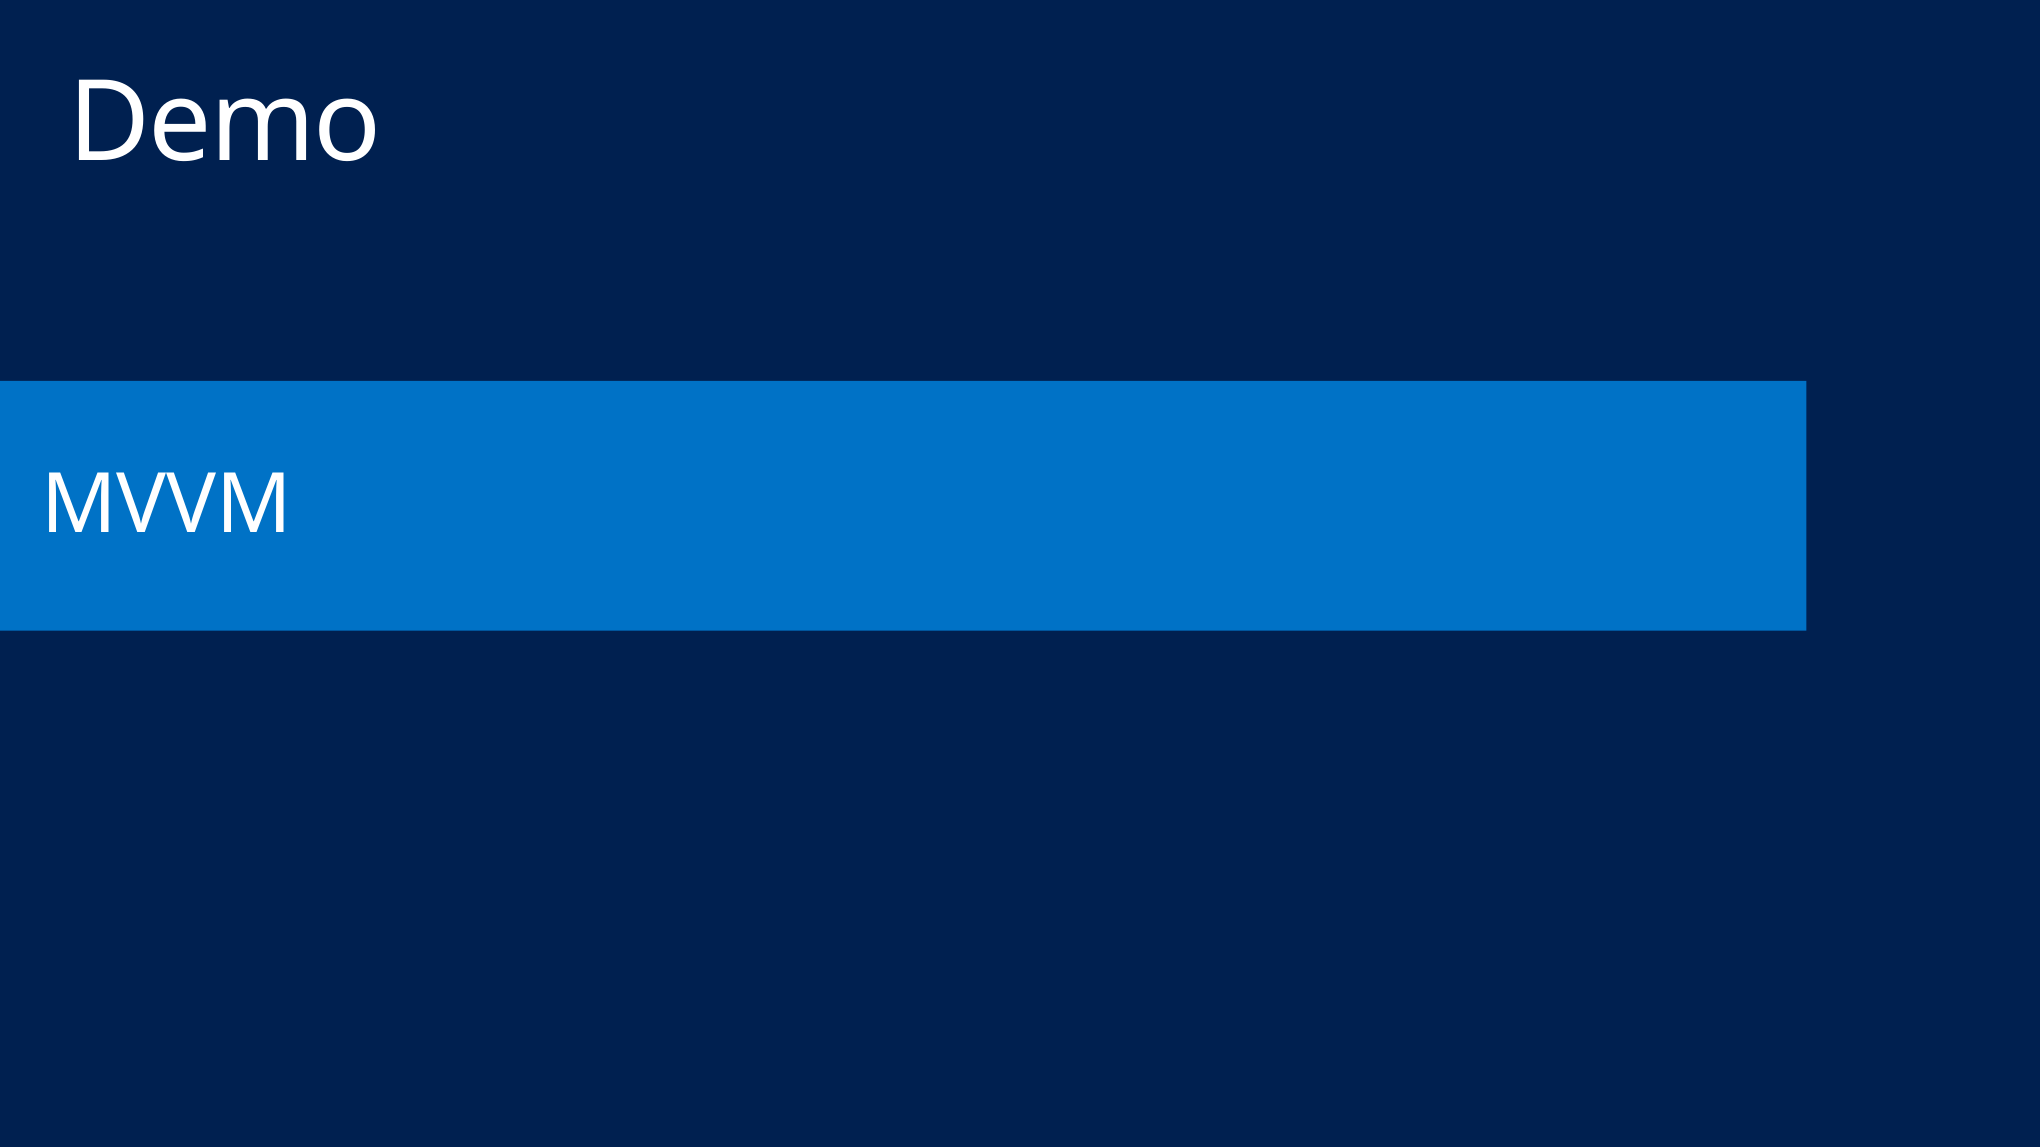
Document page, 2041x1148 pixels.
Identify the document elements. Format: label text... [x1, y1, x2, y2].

text_box MVVM [0, 380, 1807, 631]
title Demo [45, 48, 1996, 200]
